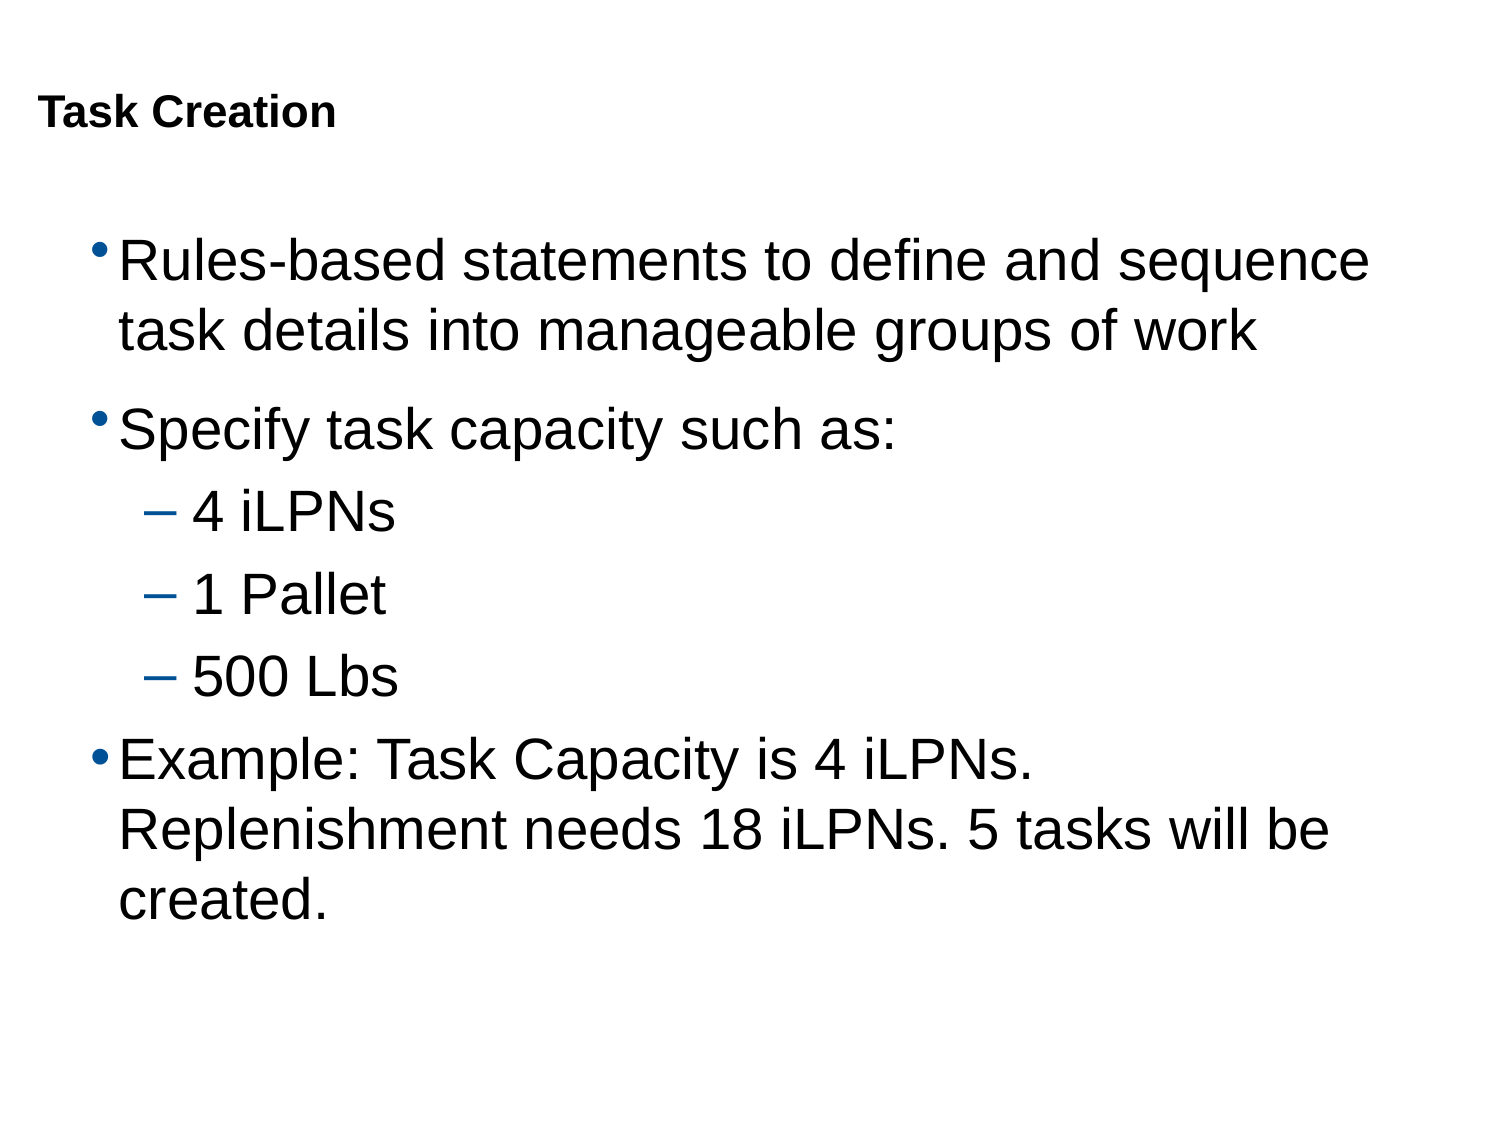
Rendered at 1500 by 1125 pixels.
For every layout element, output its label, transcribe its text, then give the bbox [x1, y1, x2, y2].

title Task Creation [22, 74, 1421, 124]
list Rules-based statements to define and sequence task details into manageable groups of work Specify task capacity such as: 4 iLPNs 1 Pallet 500 Lbs Example: Task Capacity is 4 iLPNs. Replenishment needs 18 iLPNs. 5 tasks will be created. [74, 214, 1414, 1041]
